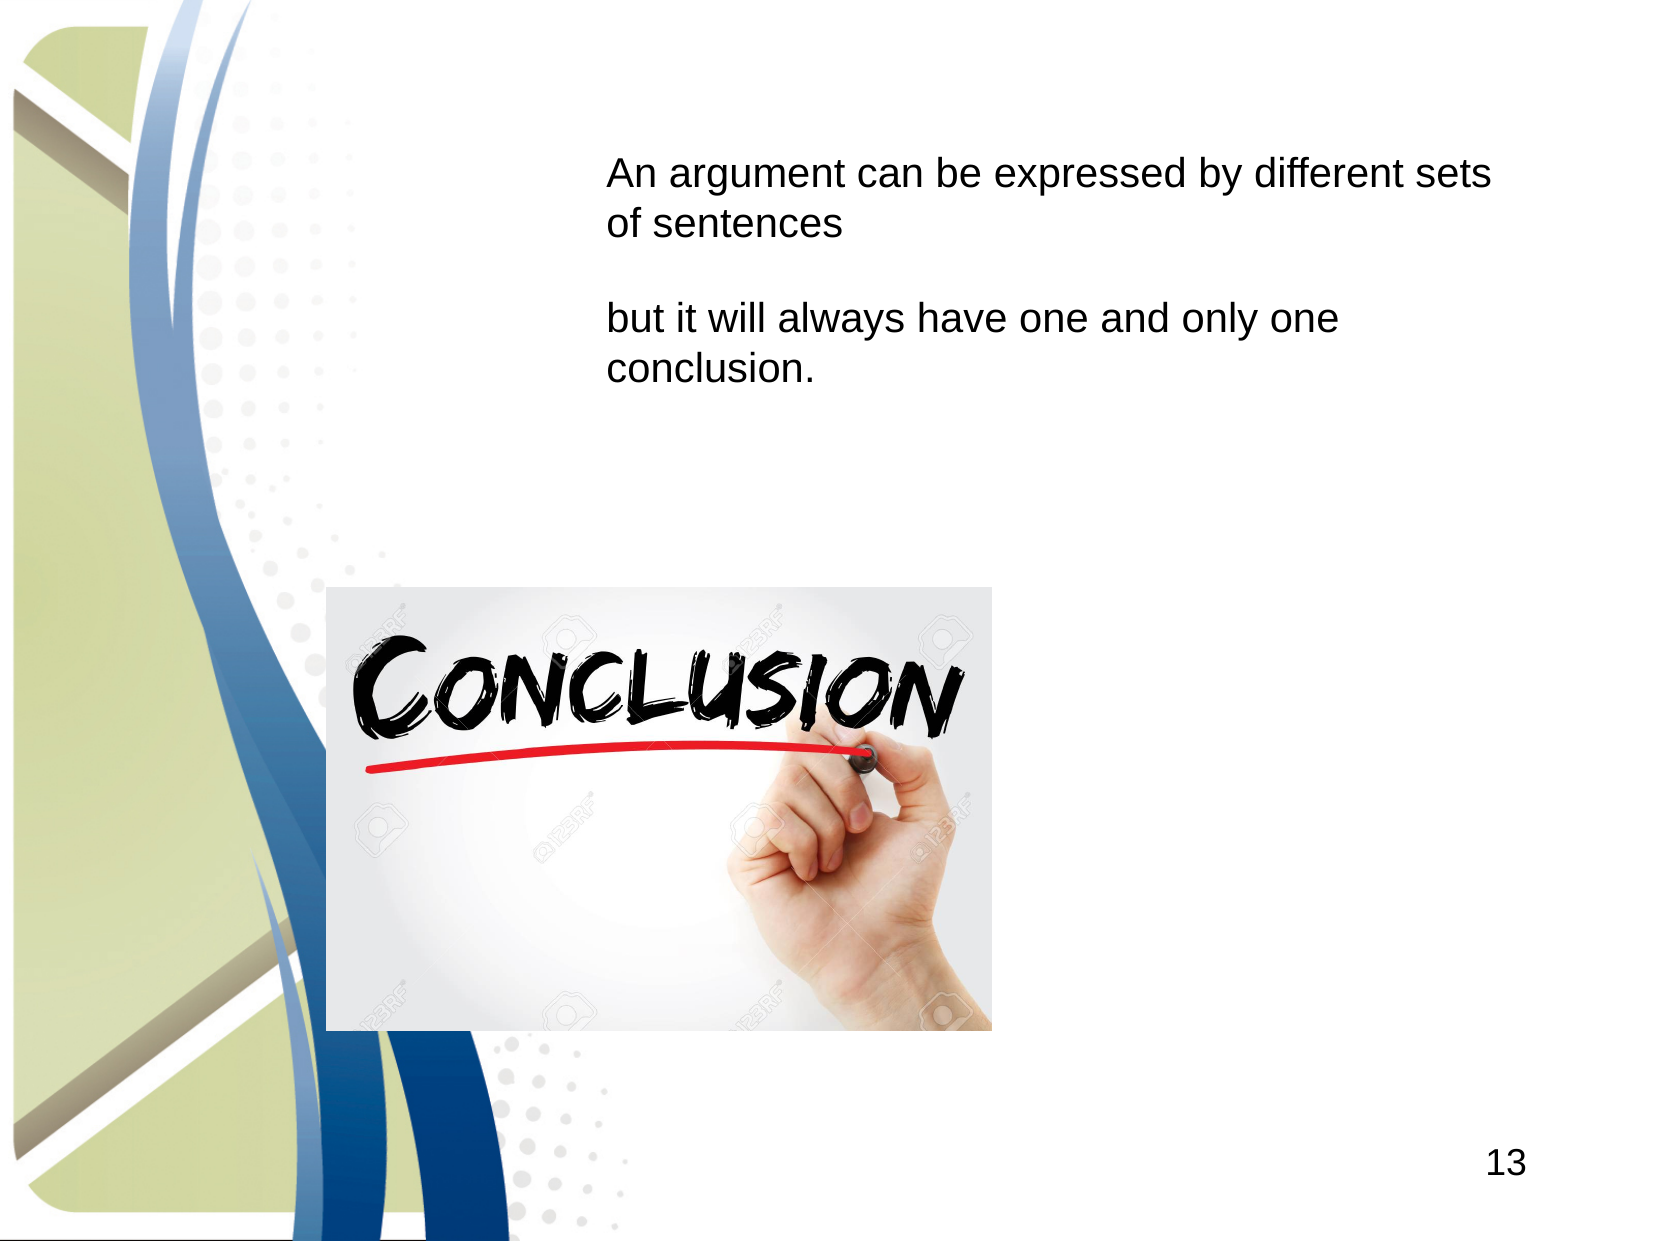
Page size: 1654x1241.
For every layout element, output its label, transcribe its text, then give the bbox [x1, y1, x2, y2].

text_box 13 [1470, 1130, 1654, 1190]
text_box [82, 206, 1570, 926]
picture [0, 0, 1654, 1241]
text_box An argument can be expressed by different sets of sentences but it will always have one and only one conclusion. [591, 137, 1519, 432]
